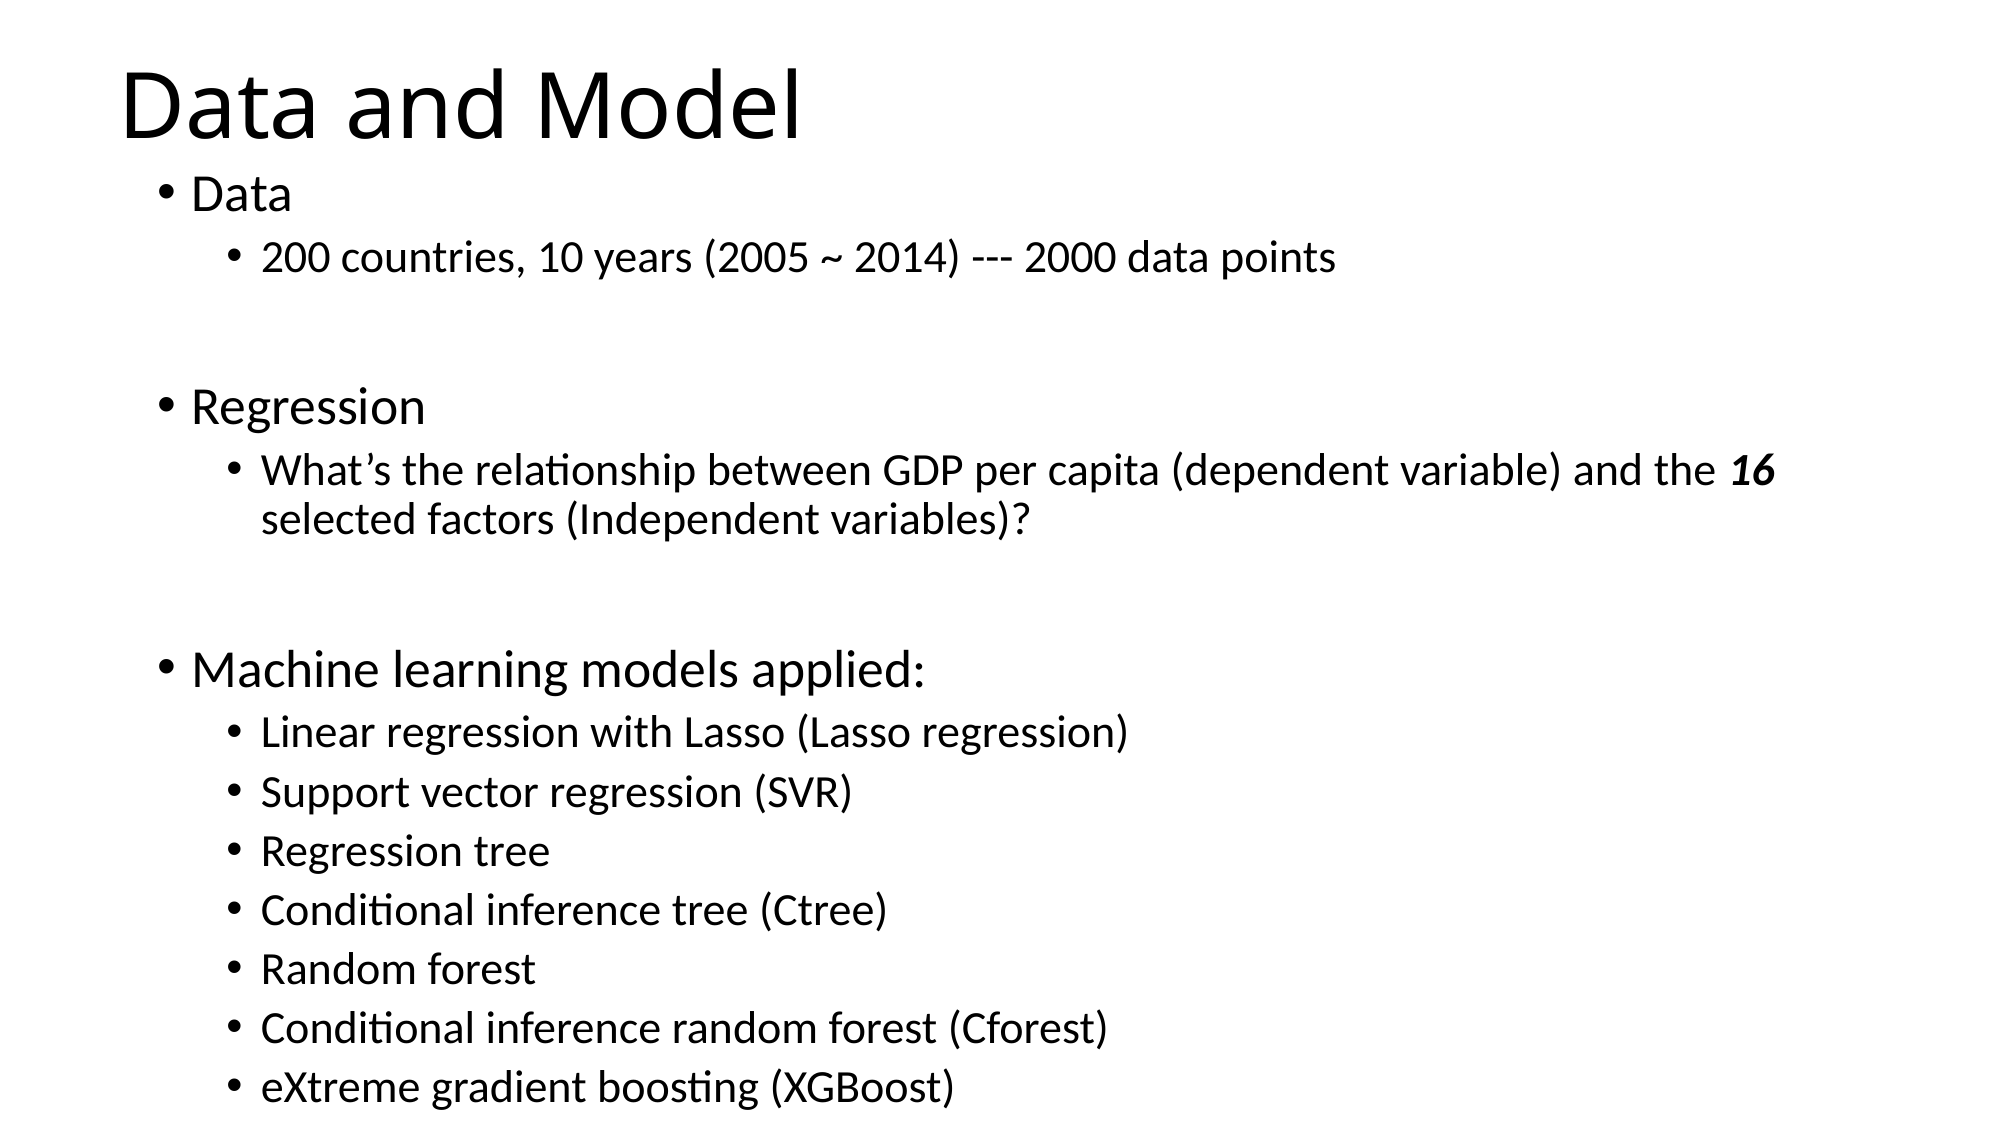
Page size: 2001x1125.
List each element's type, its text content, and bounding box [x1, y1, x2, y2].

title Data and Model [103, 0, 1829, 218]
list Data 200 countries, 10 years (2005 ~ 2014) --- 2000 data points Regression What’s the relationship between GDP per capita (dependent variable) and the 16 selected factors (Independent variables)? Machine learning models applied: Linear regression with Lasso (Lasso regression) Support vector regression (SVR) Regression tree Conditional inference tree (Ctree) Random forest Conditional inference random forest (Cforest) eXtreme gradient boosting (XGBoost) [142, 157, 1866, 1125]
